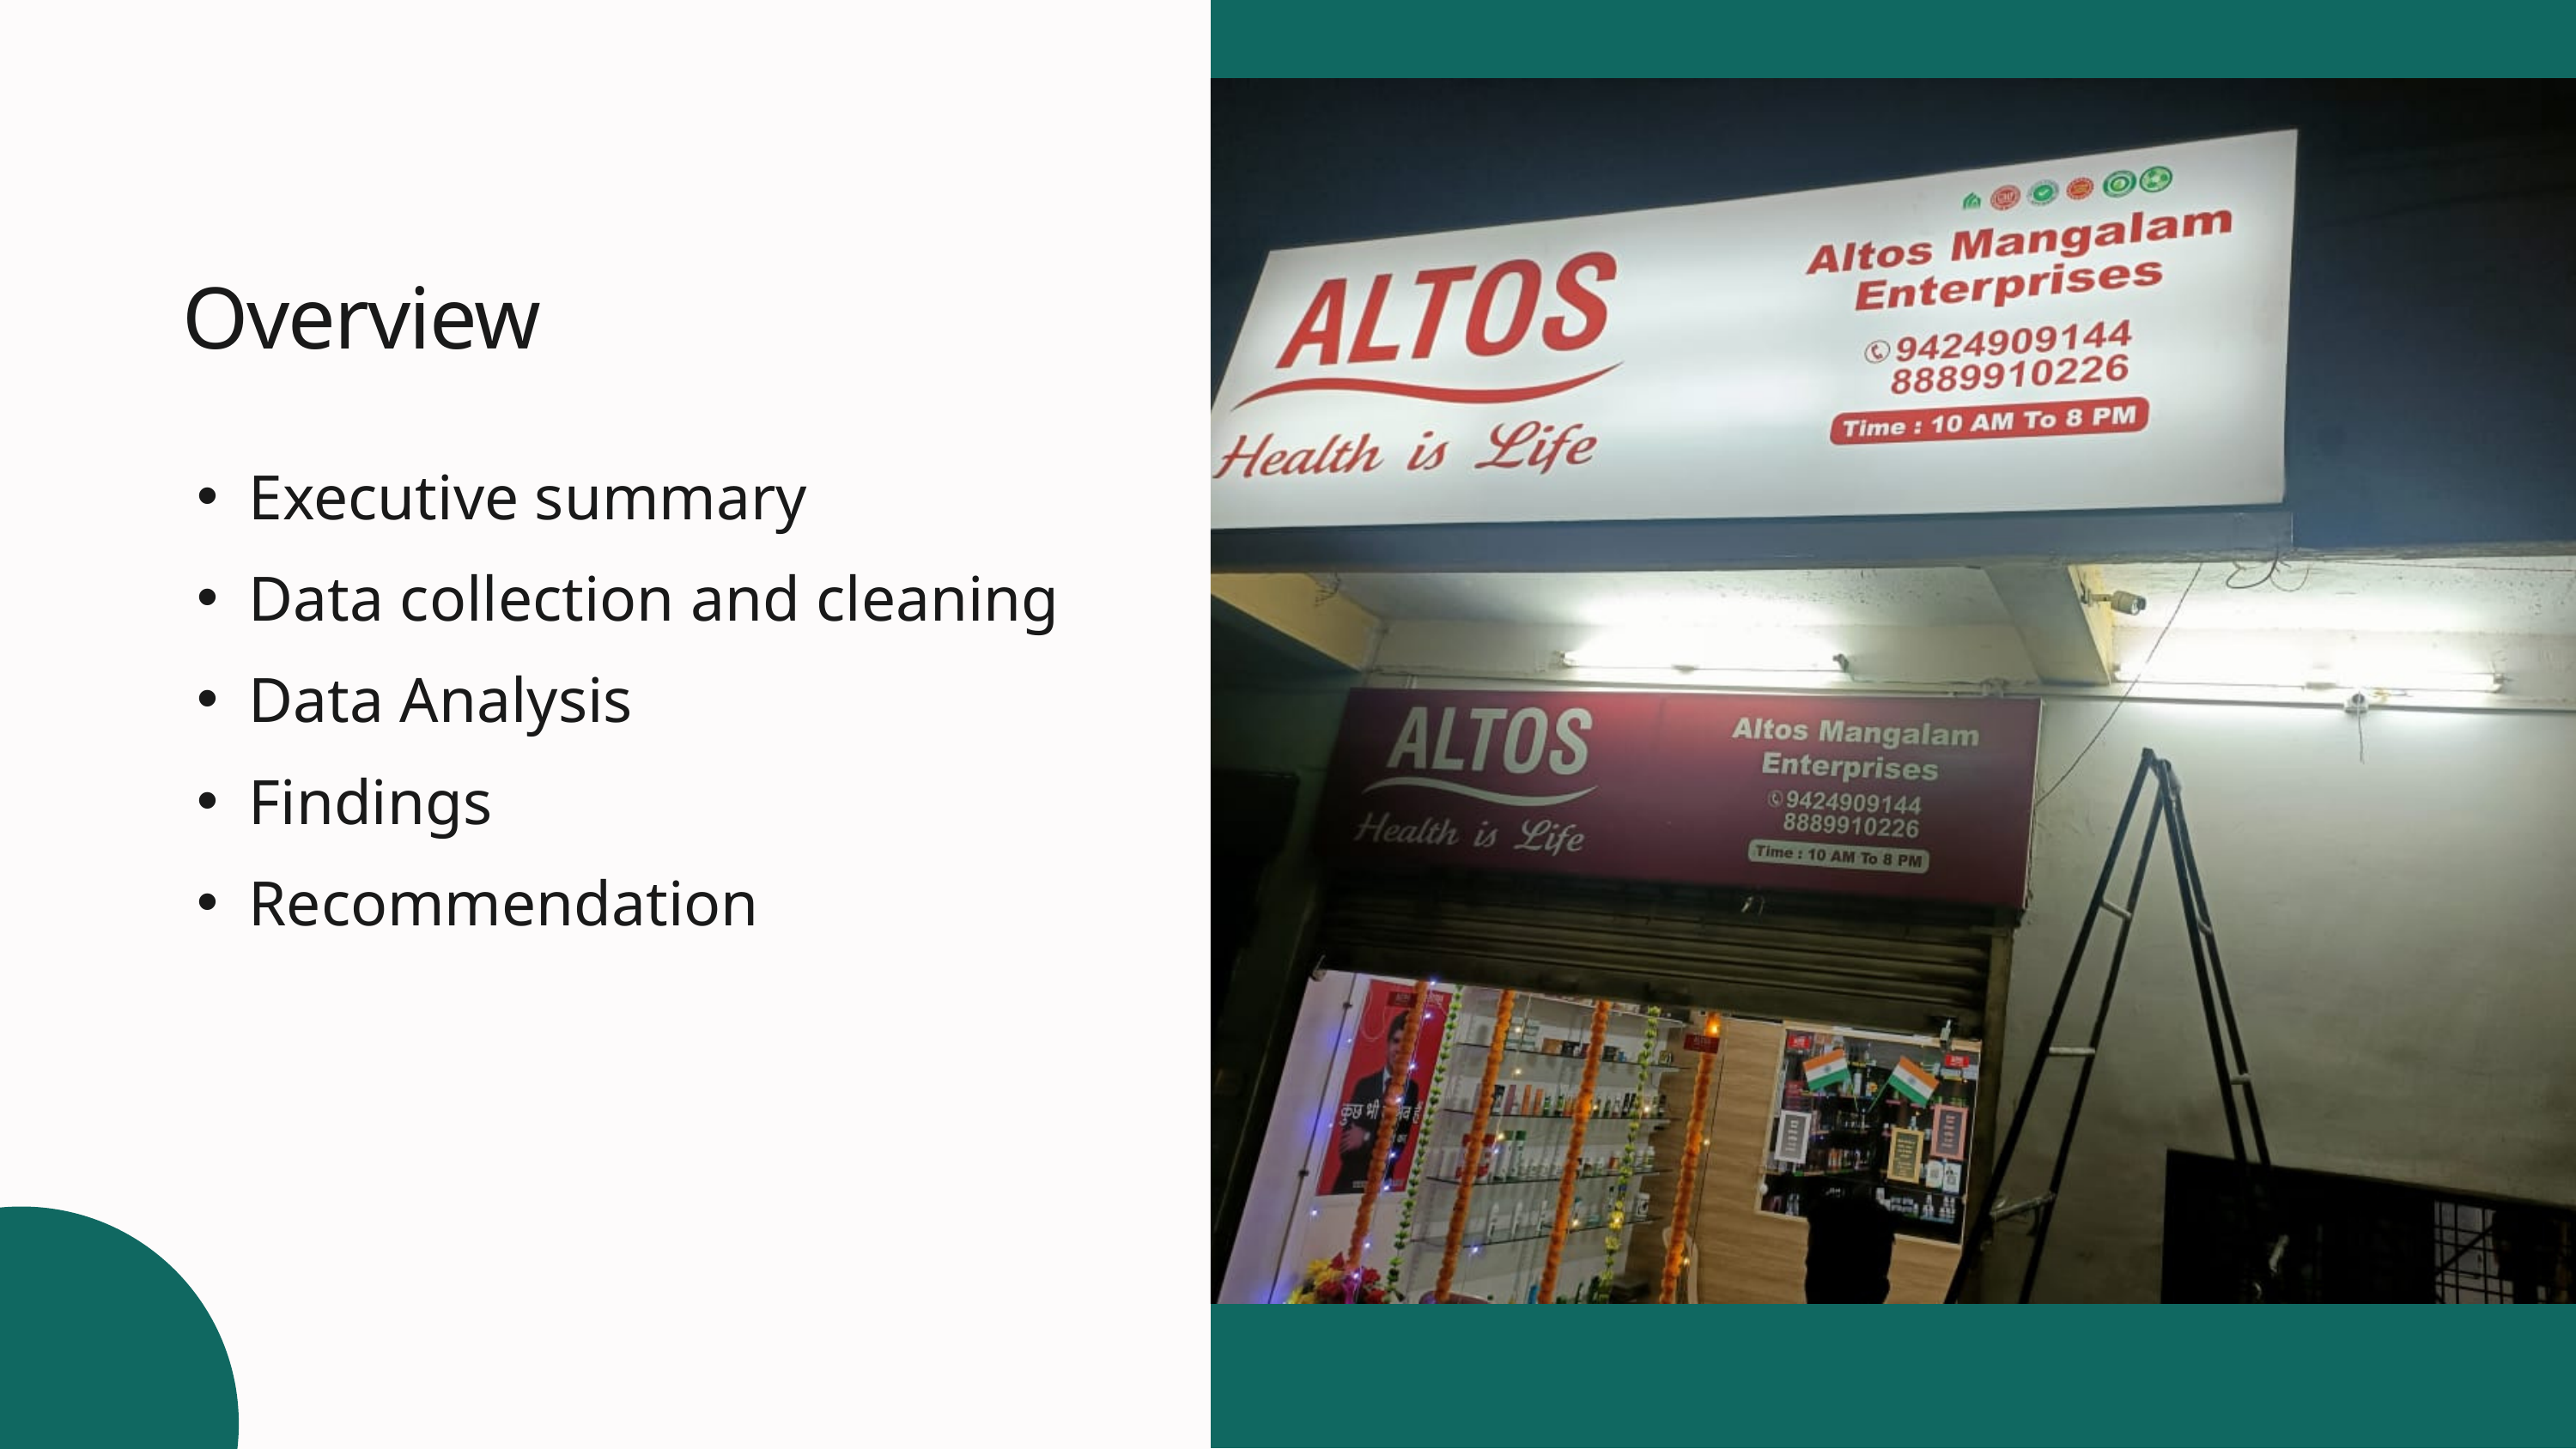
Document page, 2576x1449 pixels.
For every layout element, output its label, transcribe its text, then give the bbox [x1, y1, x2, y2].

text_box Executive summary Data collection and cleaning Data Analysis Findings Recommendation [144, 430, 1179, 938]
text_box Overview [182, 246, 694, 367]
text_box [0, 1206, 240, 1449]
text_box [1210, 0, 2576, 1449]
